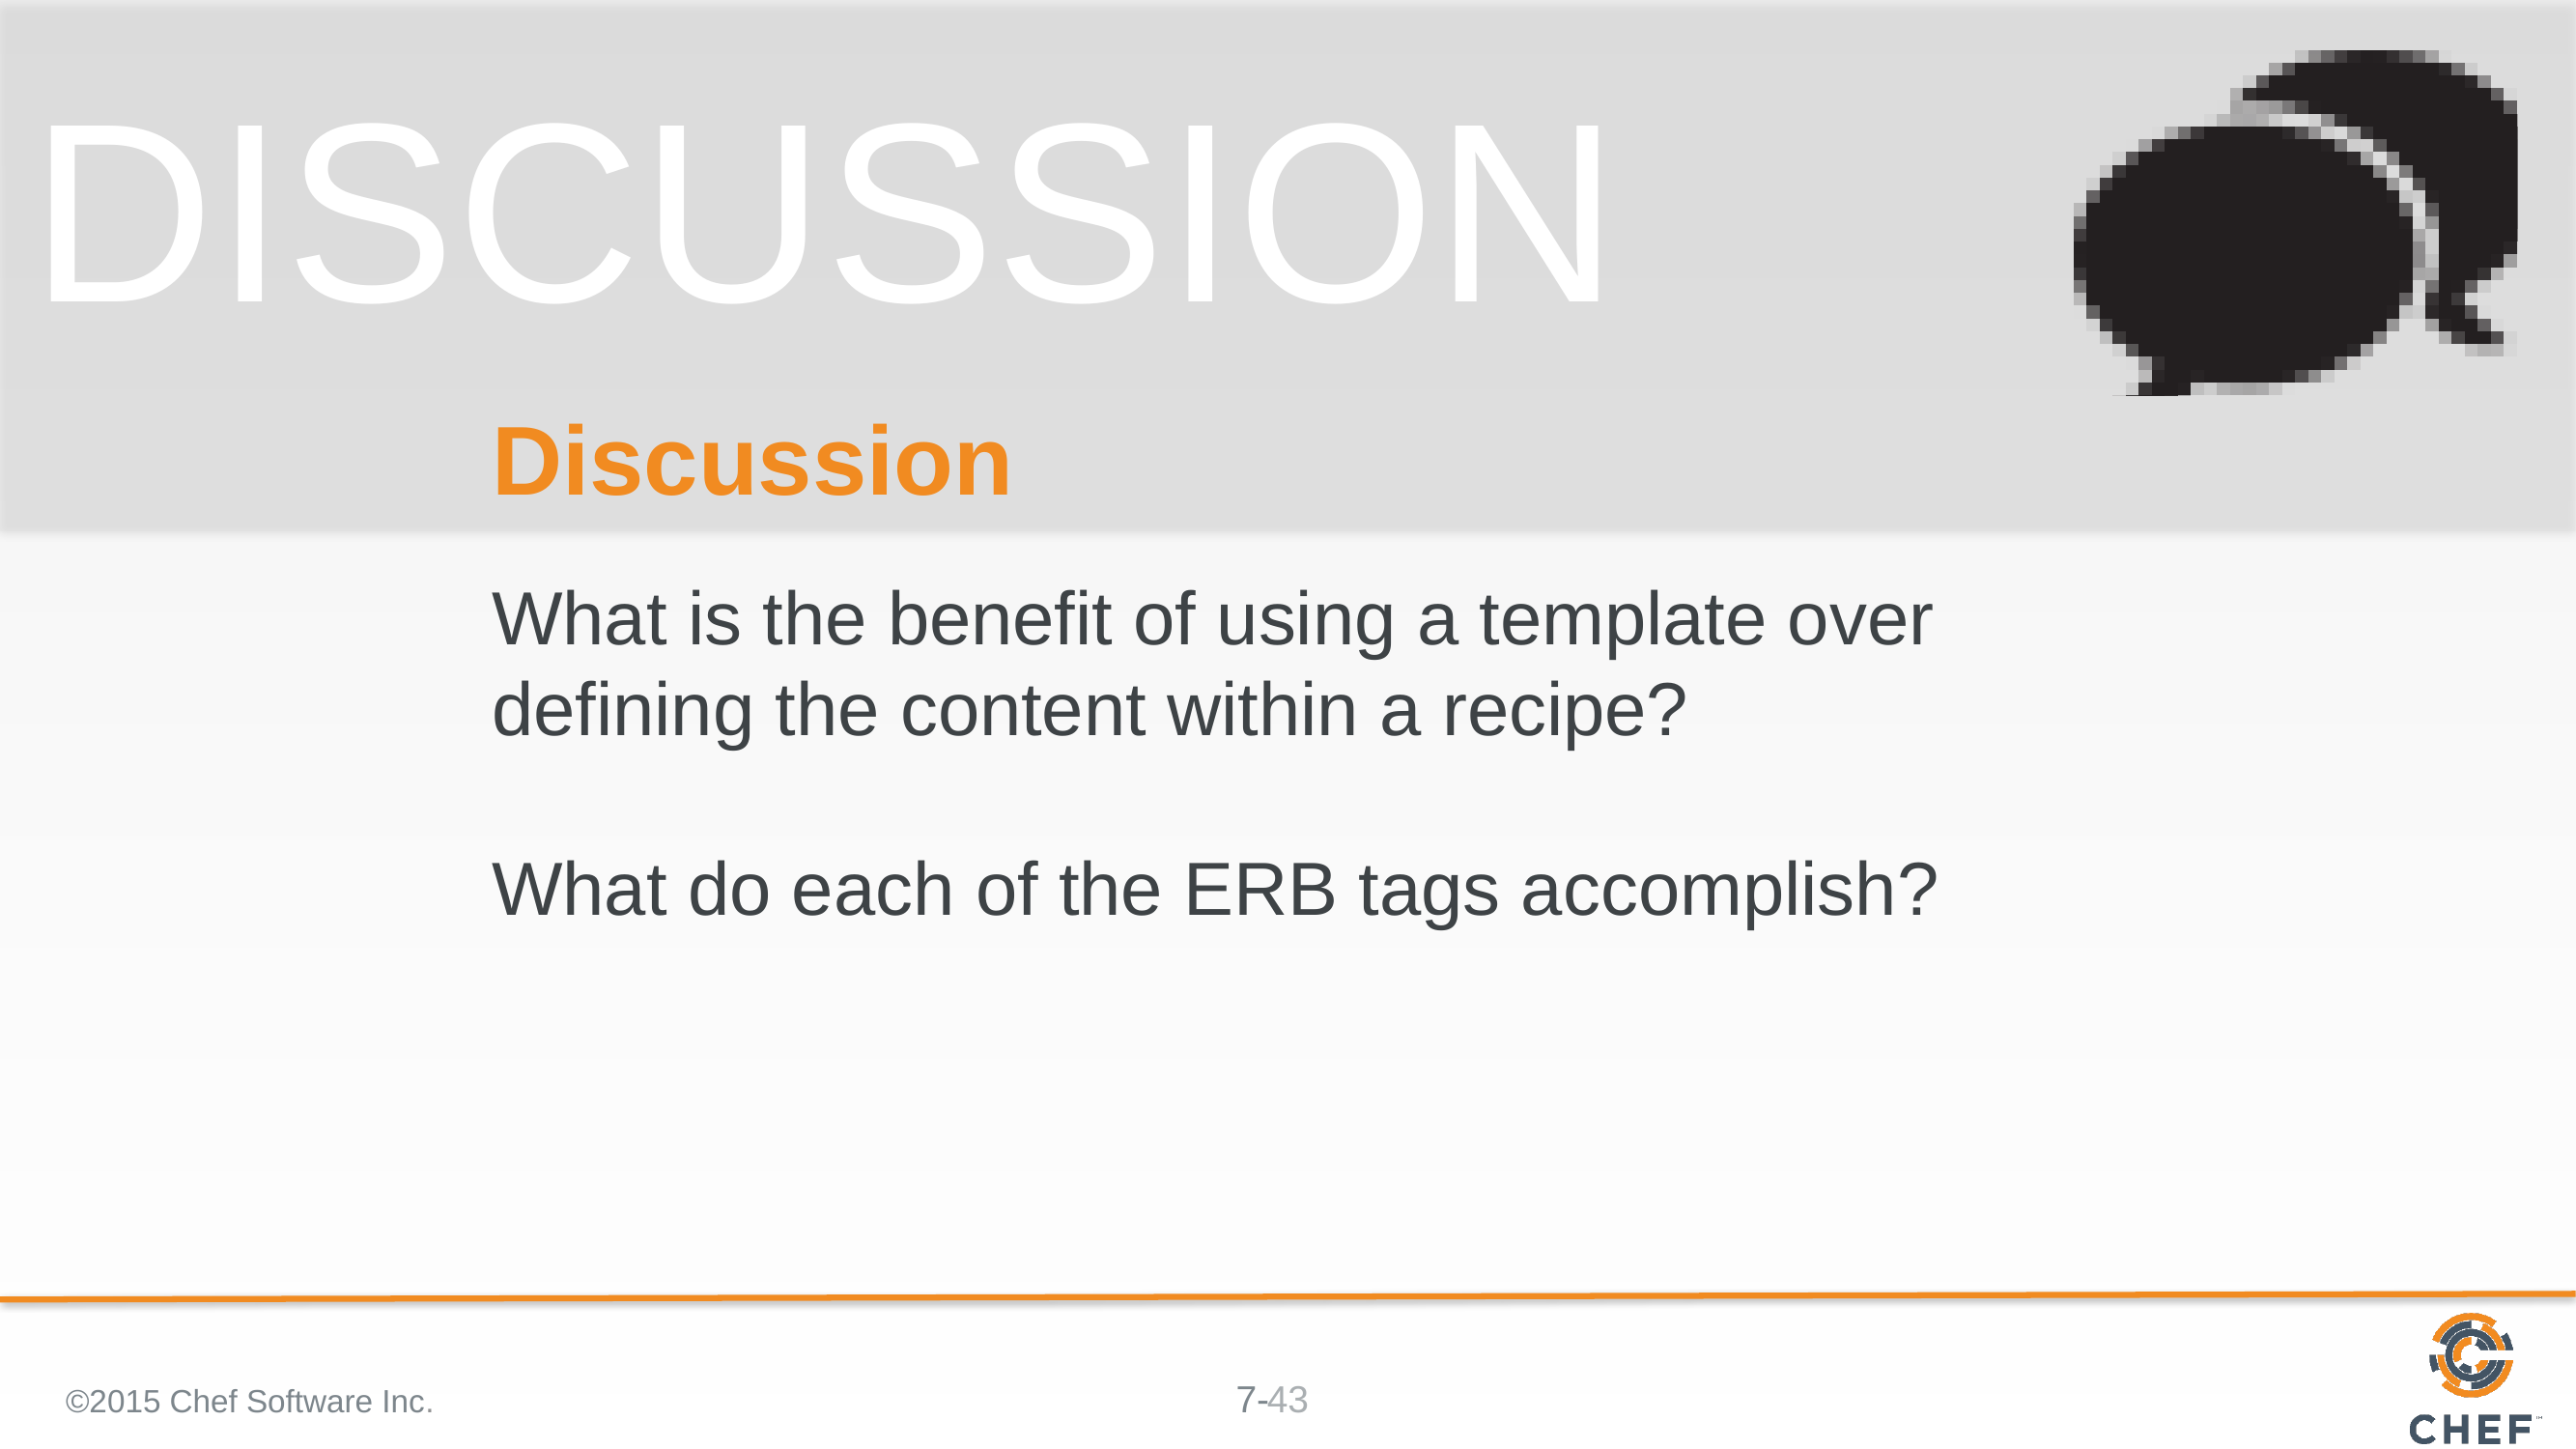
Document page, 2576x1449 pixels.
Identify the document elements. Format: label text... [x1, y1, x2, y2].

picture [2399, 1297, 2550, 1449]
title Discussion [477, 395, 2217, 531]
slide_number 43 [998, 1359, 1578, 1437]
subtitle What is the benefit of using a template over defining the content within a recipe? What do each of the ERB tags accomplish? [477, 554, 2217, 1220]
footer ©2015 Chef Software Inc. [51, 1359, 952, 1440]
